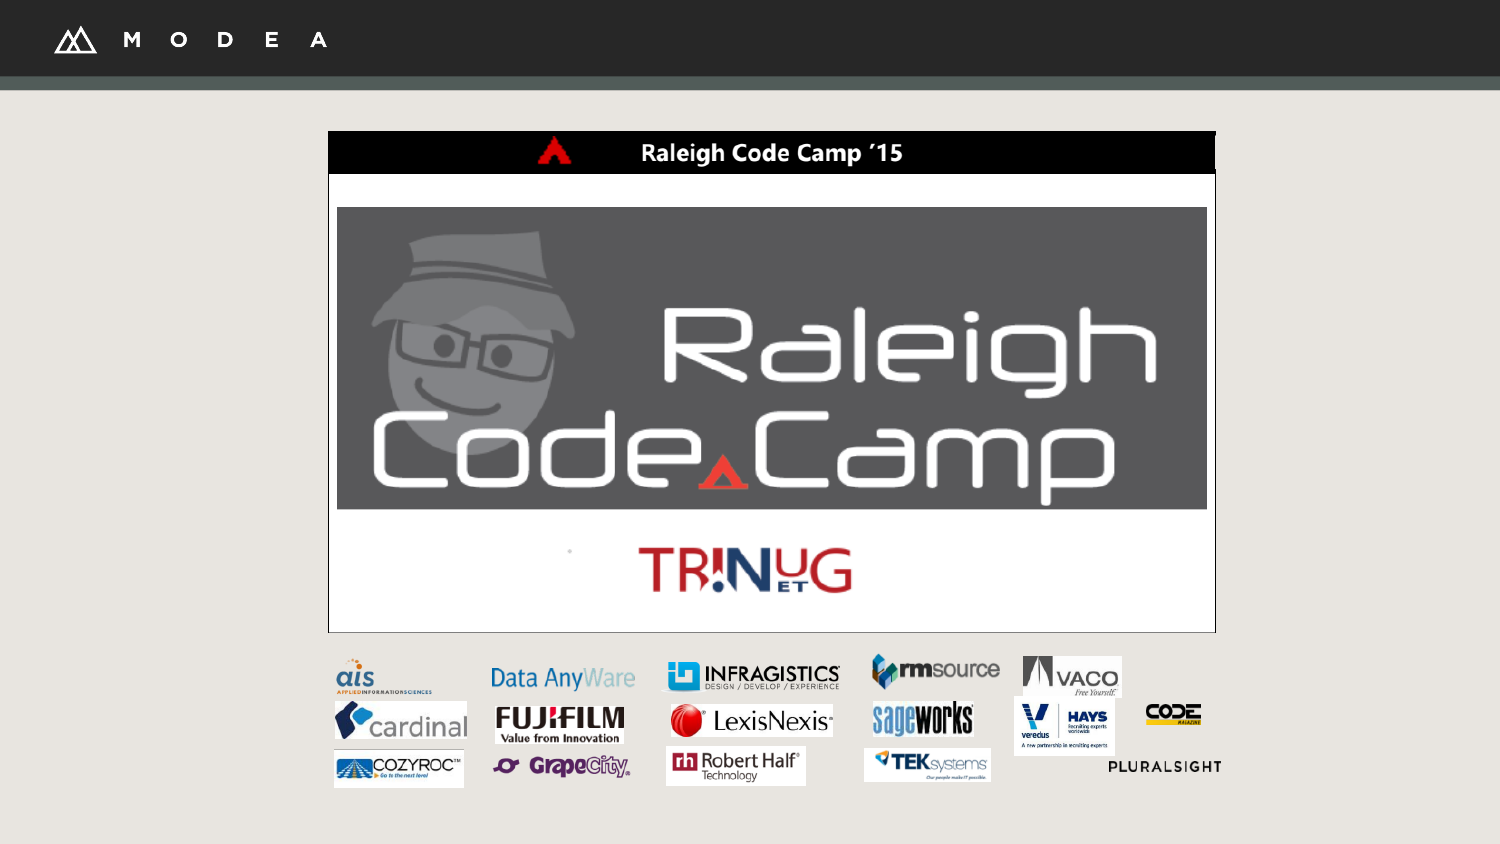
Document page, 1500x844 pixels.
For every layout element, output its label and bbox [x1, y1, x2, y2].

text_box [0, 79, 1500, 92]
text_box [0, 0, 1500, 79]
picture [295, 86, 1251, 825]
picture [21, 6, 362, 72]
